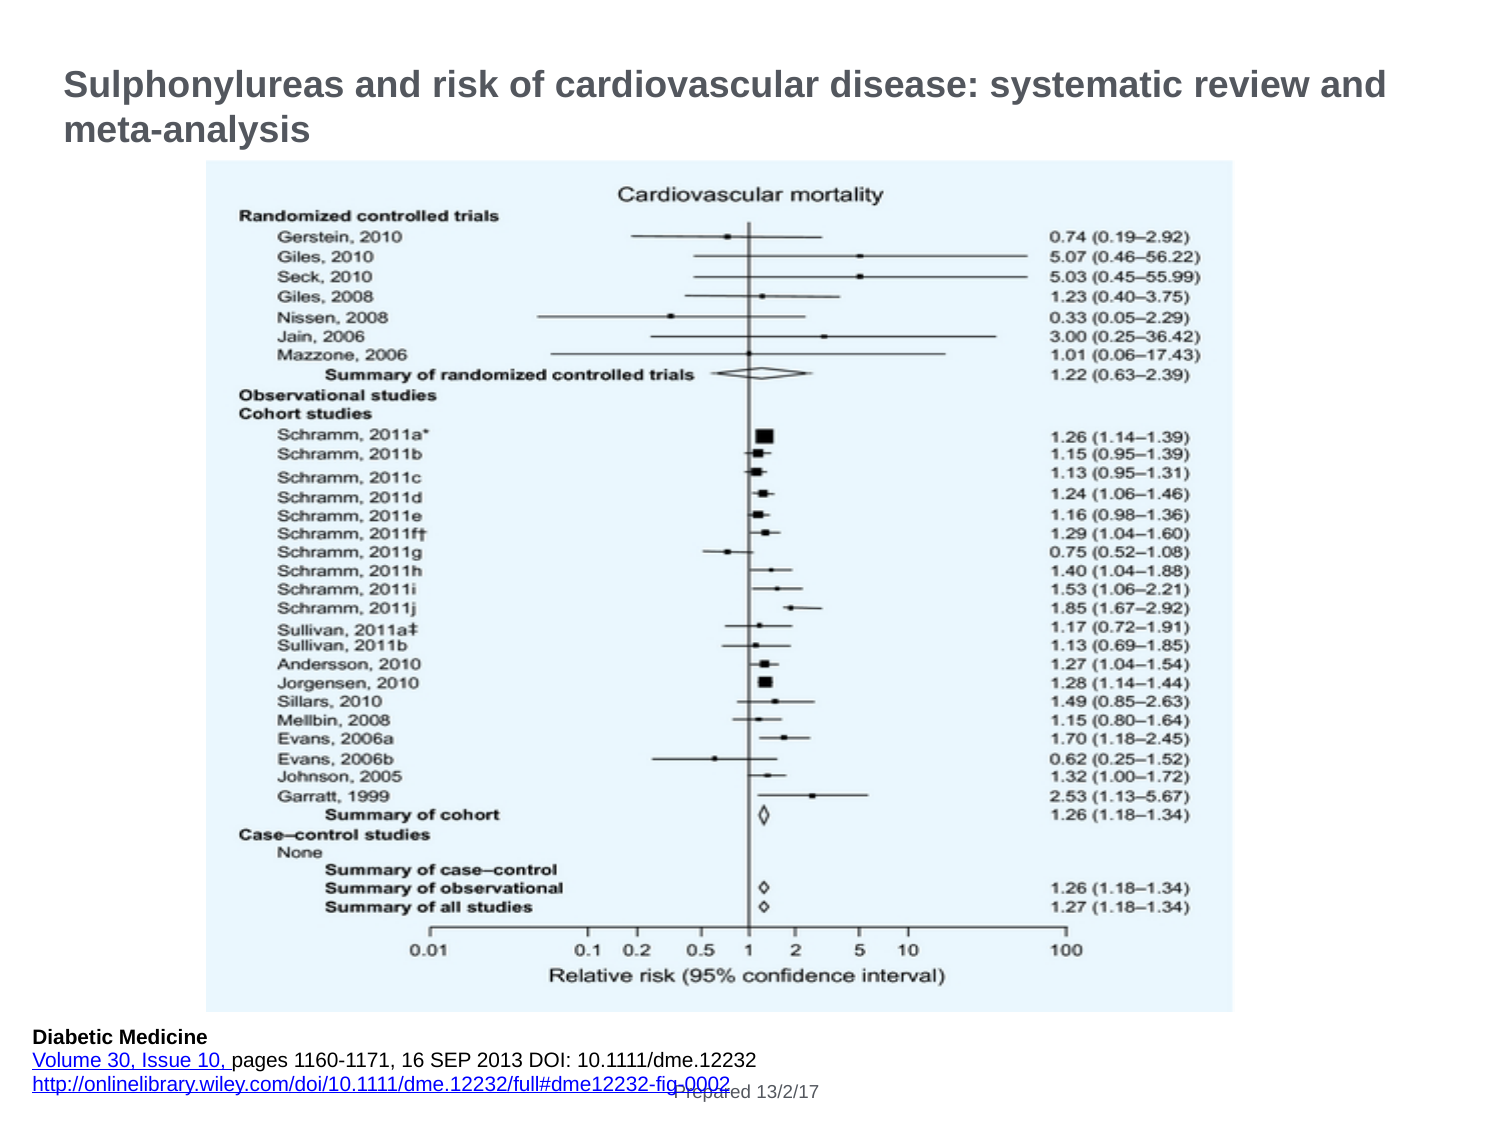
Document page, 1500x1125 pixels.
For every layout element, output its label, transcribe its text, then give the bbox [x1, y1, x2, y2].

text_box Diabetic Medicine Volume 30, Issue 10, pages 1160-1171, 16 SEP 2013 DOI: 10.1111/dme.12232 http://onlinelibrary.wiley.com/doi/10.1111/dme.12232/full#dme12232-fig-0002 [19, 1017, 1045, 1101]
title Sulphonylureas and risk of cardiovascular disease: systematic review and meta‐analysis [63, 59, 1404, 148]
picture [206, 160, 1235, 1012]
